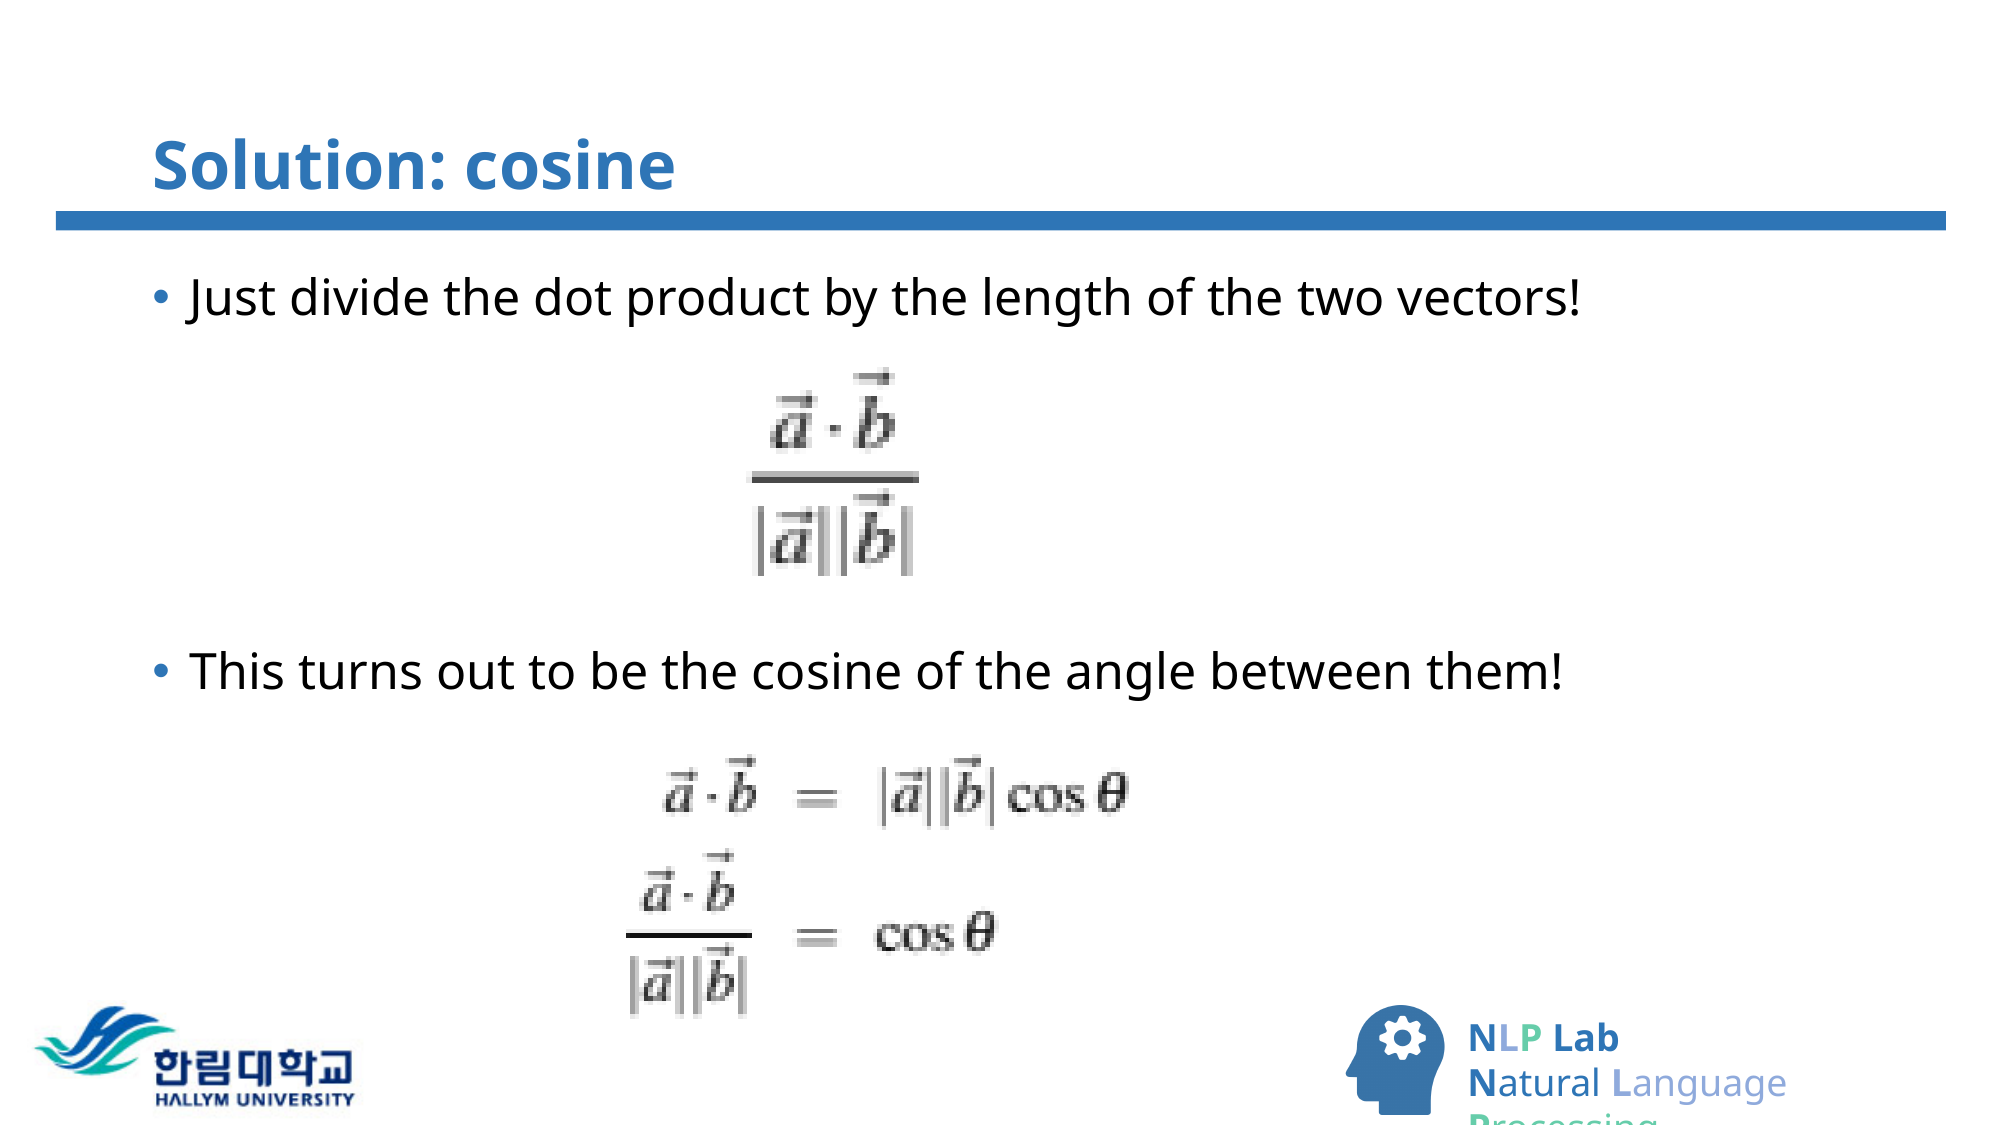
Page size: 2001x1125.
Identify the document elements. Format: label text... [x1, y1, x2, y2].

picture [595, 732, 1135, 1020]
title Solution: cosine [137, 59, 1863, 212]
picture [741, 362, 925, 576]
picture [27, 1000, 370, 1120]
list Just divide the dot product by the length of the two vectors! This turns out to be the cosine of the angle between them! [137, 264, 1863, 987]
